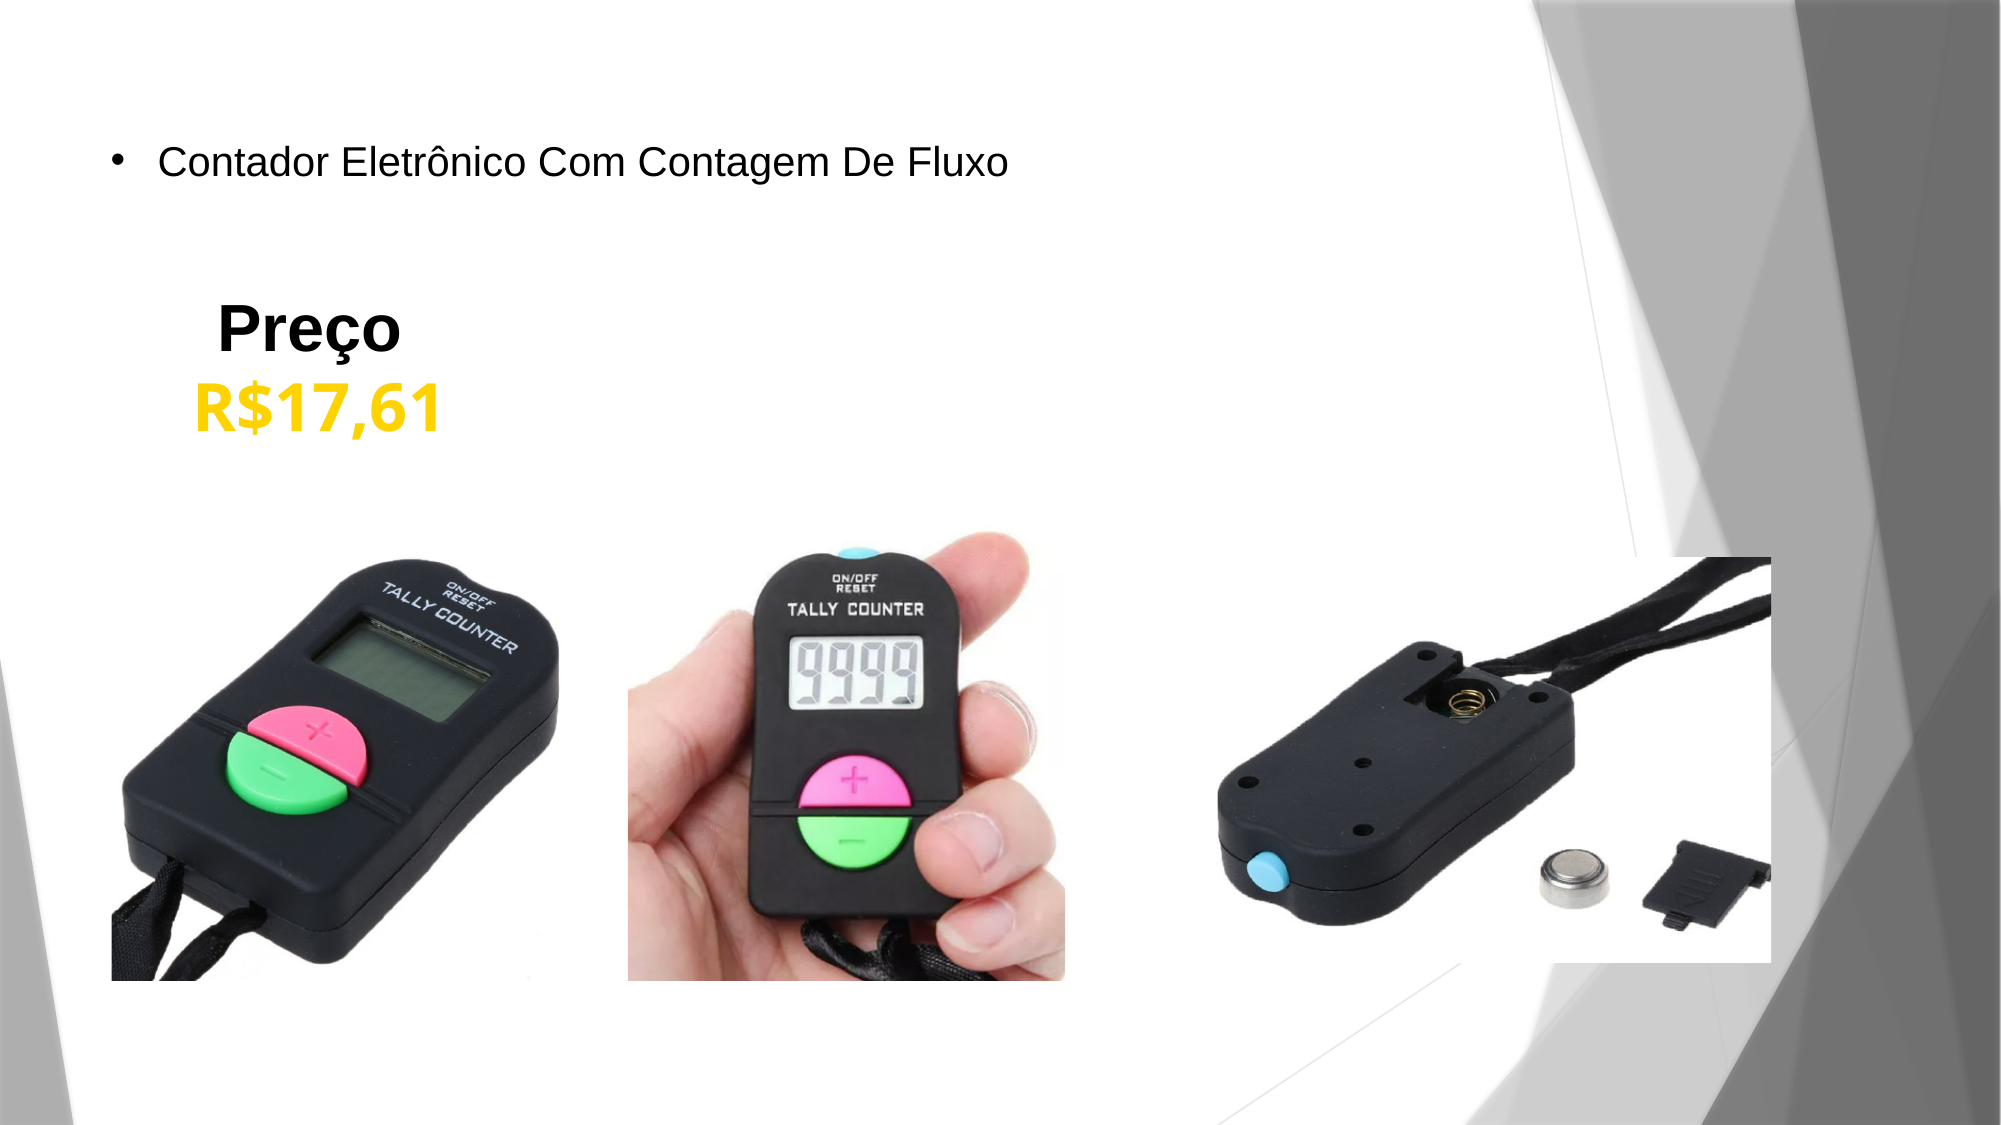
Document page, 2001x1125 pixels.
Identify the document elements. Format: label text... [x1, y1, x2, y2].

picture [111, 538, 562, 981]
text_box Contador Eletrônico Com Contagem De Fluxo [95, 127, 1096, 192]
text_box Preço R$17,61 [130, 277, 509, 453]
picture [1217, 557, 1772, 963]
picture [627, 507, 1066, 981]
